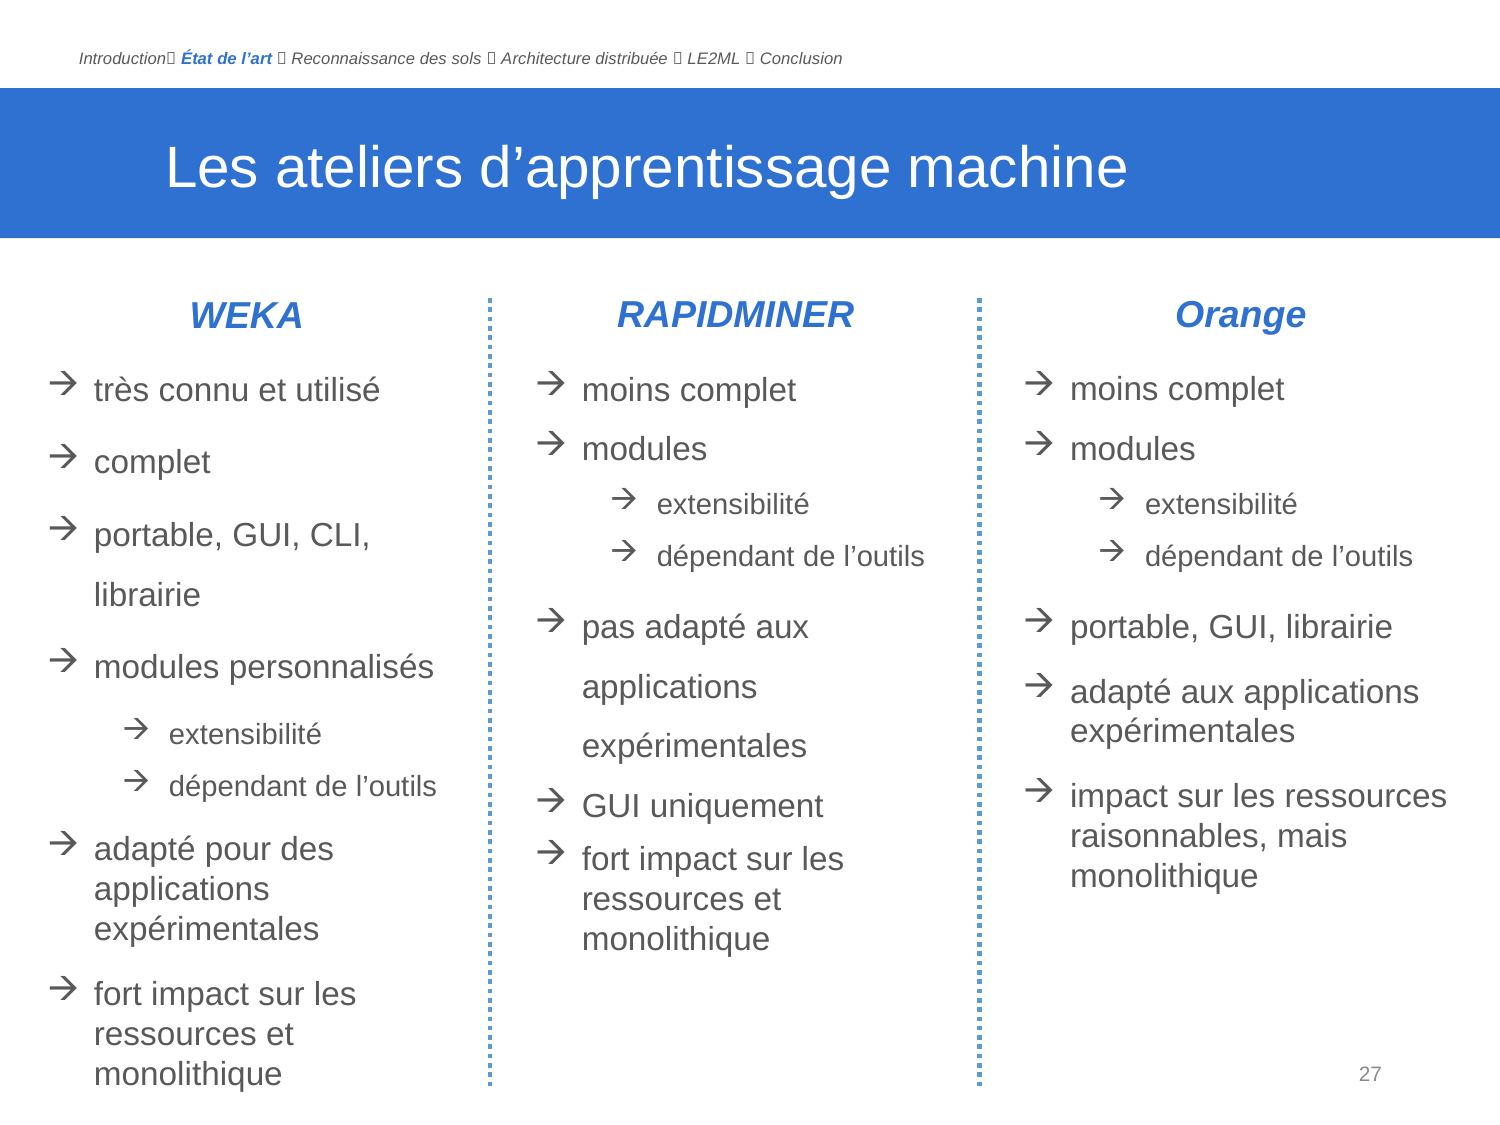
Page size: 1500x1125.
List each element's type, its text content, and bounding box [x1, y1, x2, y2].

text_box Introduction État de l’art  Reconnaissance des sols  Architecture distribuée  LE2ML  Conclusion [64, 40, 1426, 75]
text_box WEKA très connu et utilisé complet portable, GUI, CLI, librairie modules personnalisés extensibilité dépendant de l’outils adapté pour des applications expérimentales fort impact sur les ressources et monolithique [32, 260, 462, 1100]
slide_number 27 [1059, 1042, 1397, 1103]
title Les ateliers d’apprentissage machine [0, 88, 1500, 239]
text_box RAPIDMINER moins complet modules extensibilité dépendant de l’outils pas adapté aux applications expérimentales GUI uniquement fort impact sur les ressources et monolithique [520, 260, 952, 1037]
text_box Orange moins complet modules extensibilité dépendant de l’outils portable, GUI, librairie adapté aux applications expérimentales impact sur les ressources raisonnables, mais monolithique [1008, 260, 1474, 982]
